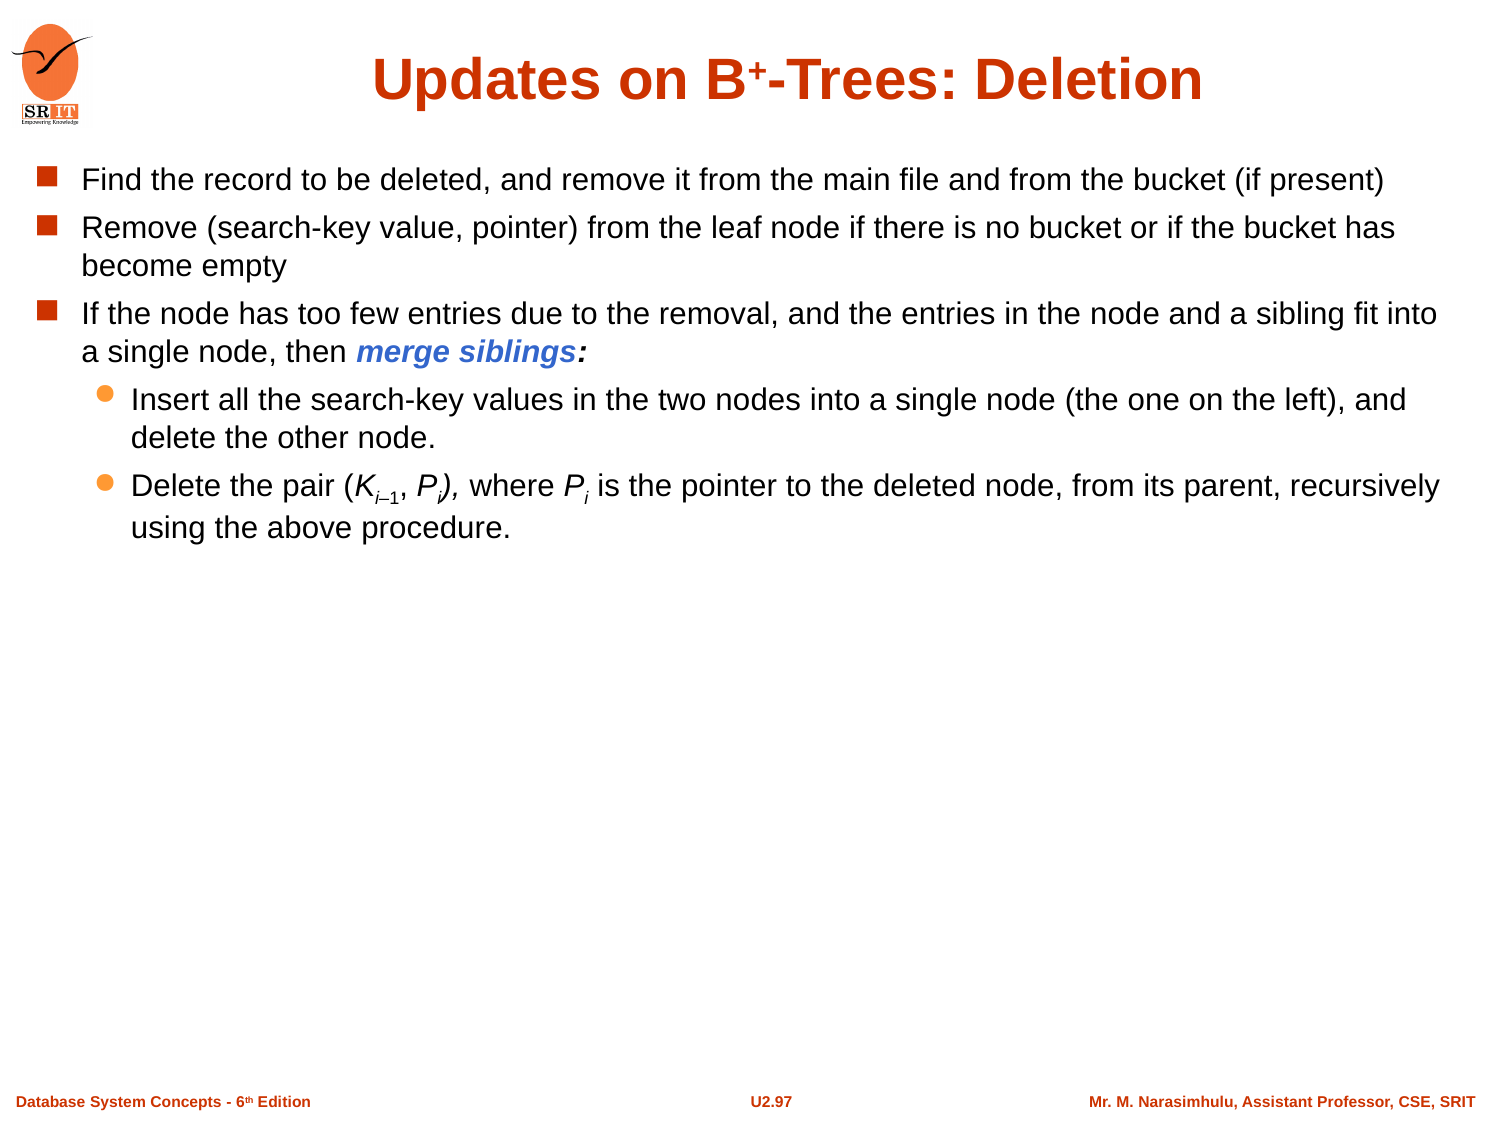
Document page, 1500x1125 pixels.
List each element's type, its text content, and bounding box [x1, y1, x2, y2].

picture [11, 19, 93, 128]
list Find the record to be deleted, and remove it from the main file and from the bucket (if present) Remove (search-key value, pointer) from the leaf node if there is no bucket or if the bucket has become empty If the node has too few entries due to the removal, and the entries in the node and a sibling fit into a single node, then merge siblings: Insert all the search-key values in the two nodes into a single node (the one on the left), and delete the other node. Delete the pair (Ki–1, Pi), where Pi is the pointer to the deleted node, from its parent, recursively using the above procedure. [24, 151, 1482, 919]
title Updates on B+-Trees: Deletion [125, 18, 1452, 120]
